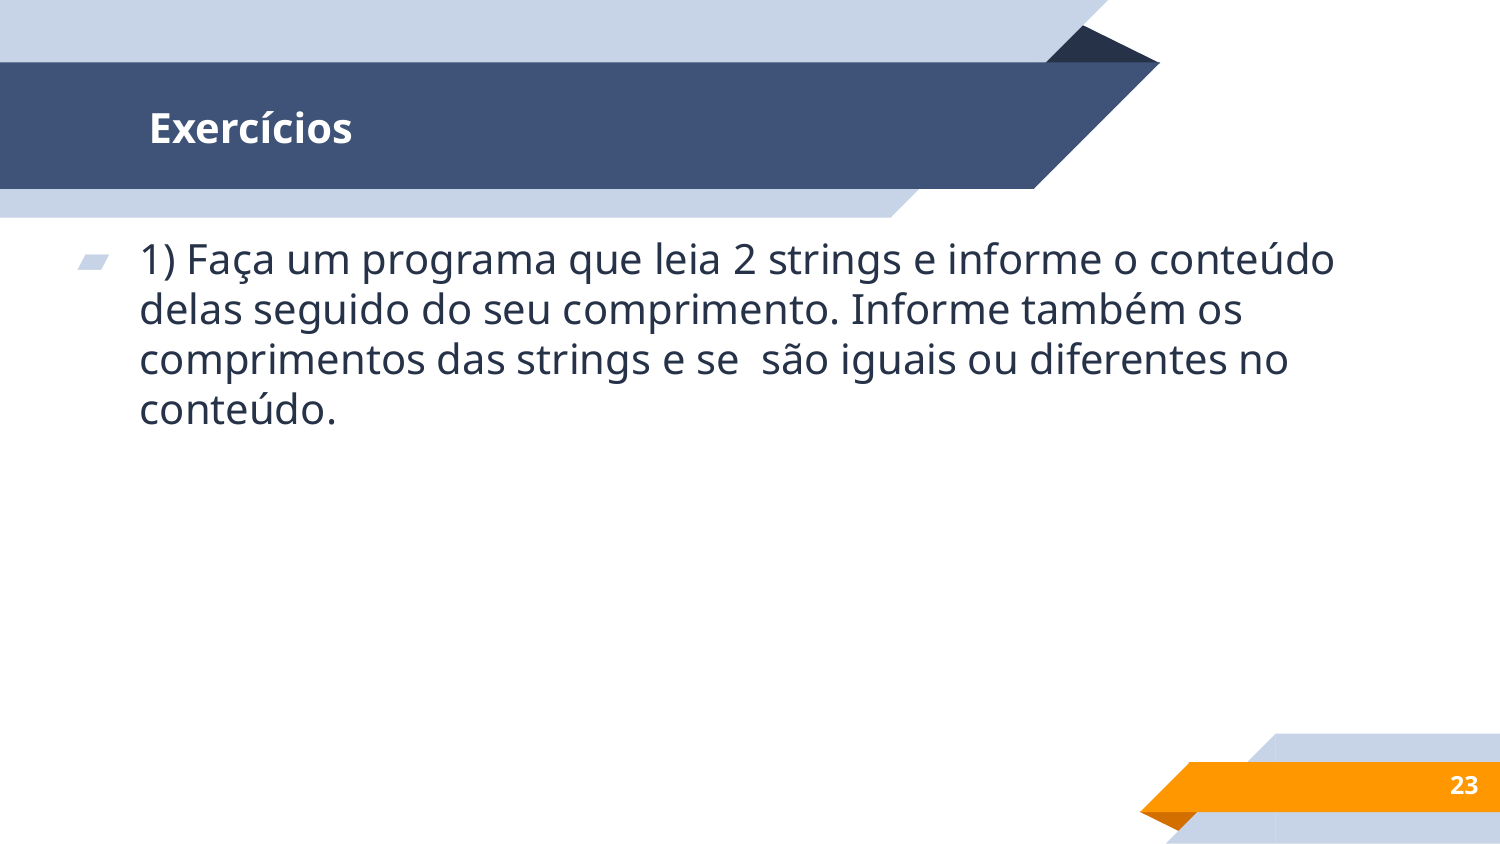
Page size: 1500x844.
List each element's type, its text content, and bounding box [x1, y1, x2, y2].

title Exercícios [133, 64, 1035, 190]
slide_number ‹#› [1249, 760, 1494, 813]
list 1) Faça um programa que leia 2 strings e informe o conteúdo delas seguido do seu comprimento. Informe também os comprimentos das strings e se são iguais ou diferentes no conteúdo. [49, 217, 1403, 734]
